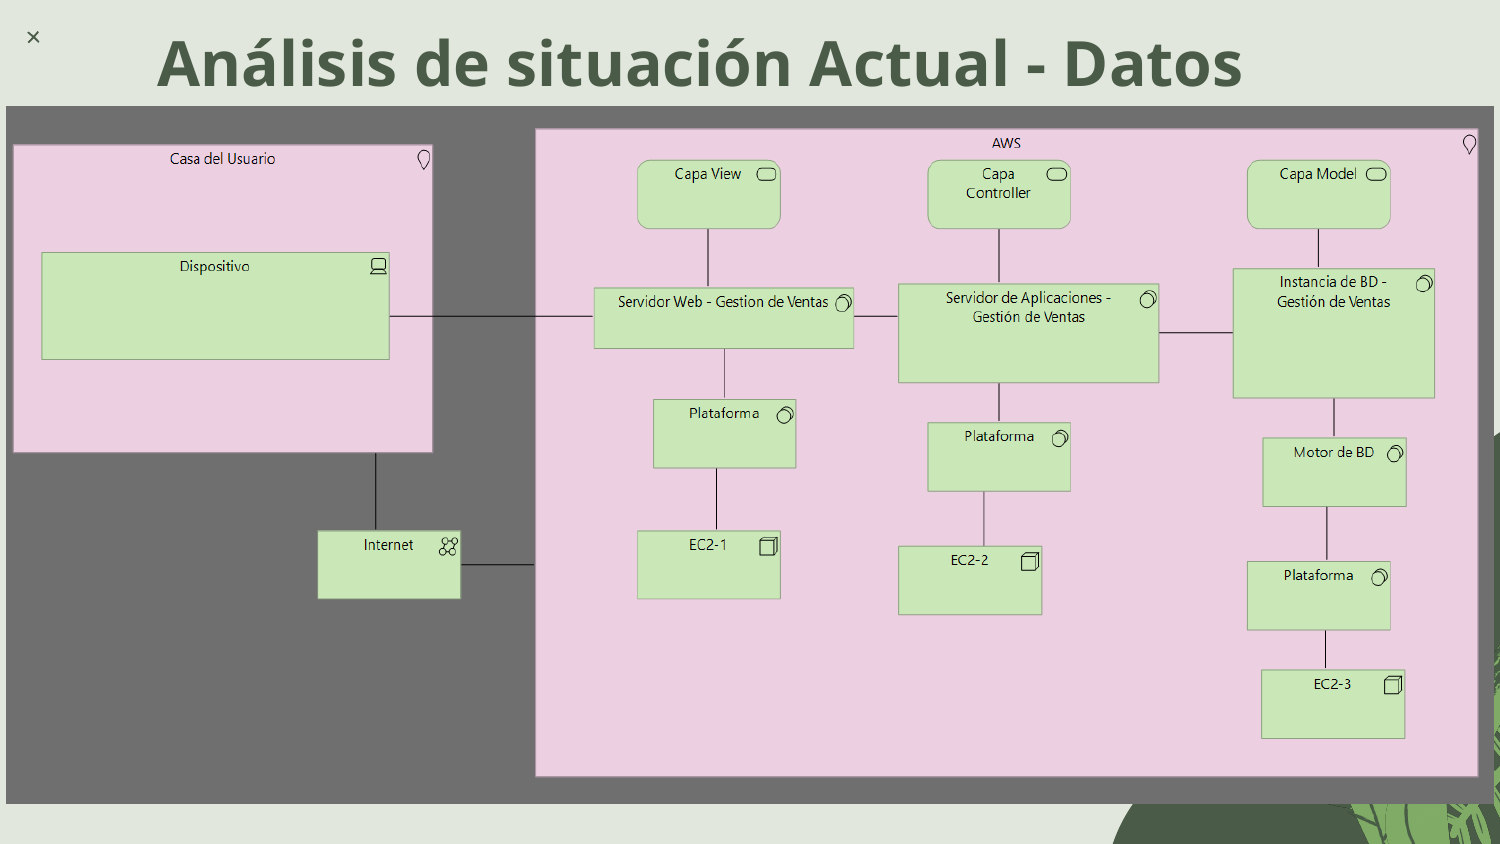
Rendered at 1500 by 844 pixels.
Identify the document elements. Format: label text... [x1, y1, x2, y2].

picture [6, 106, 1500, 844]
title Análisis de situación Actual - Datos [142, 9, 1500, 104]
